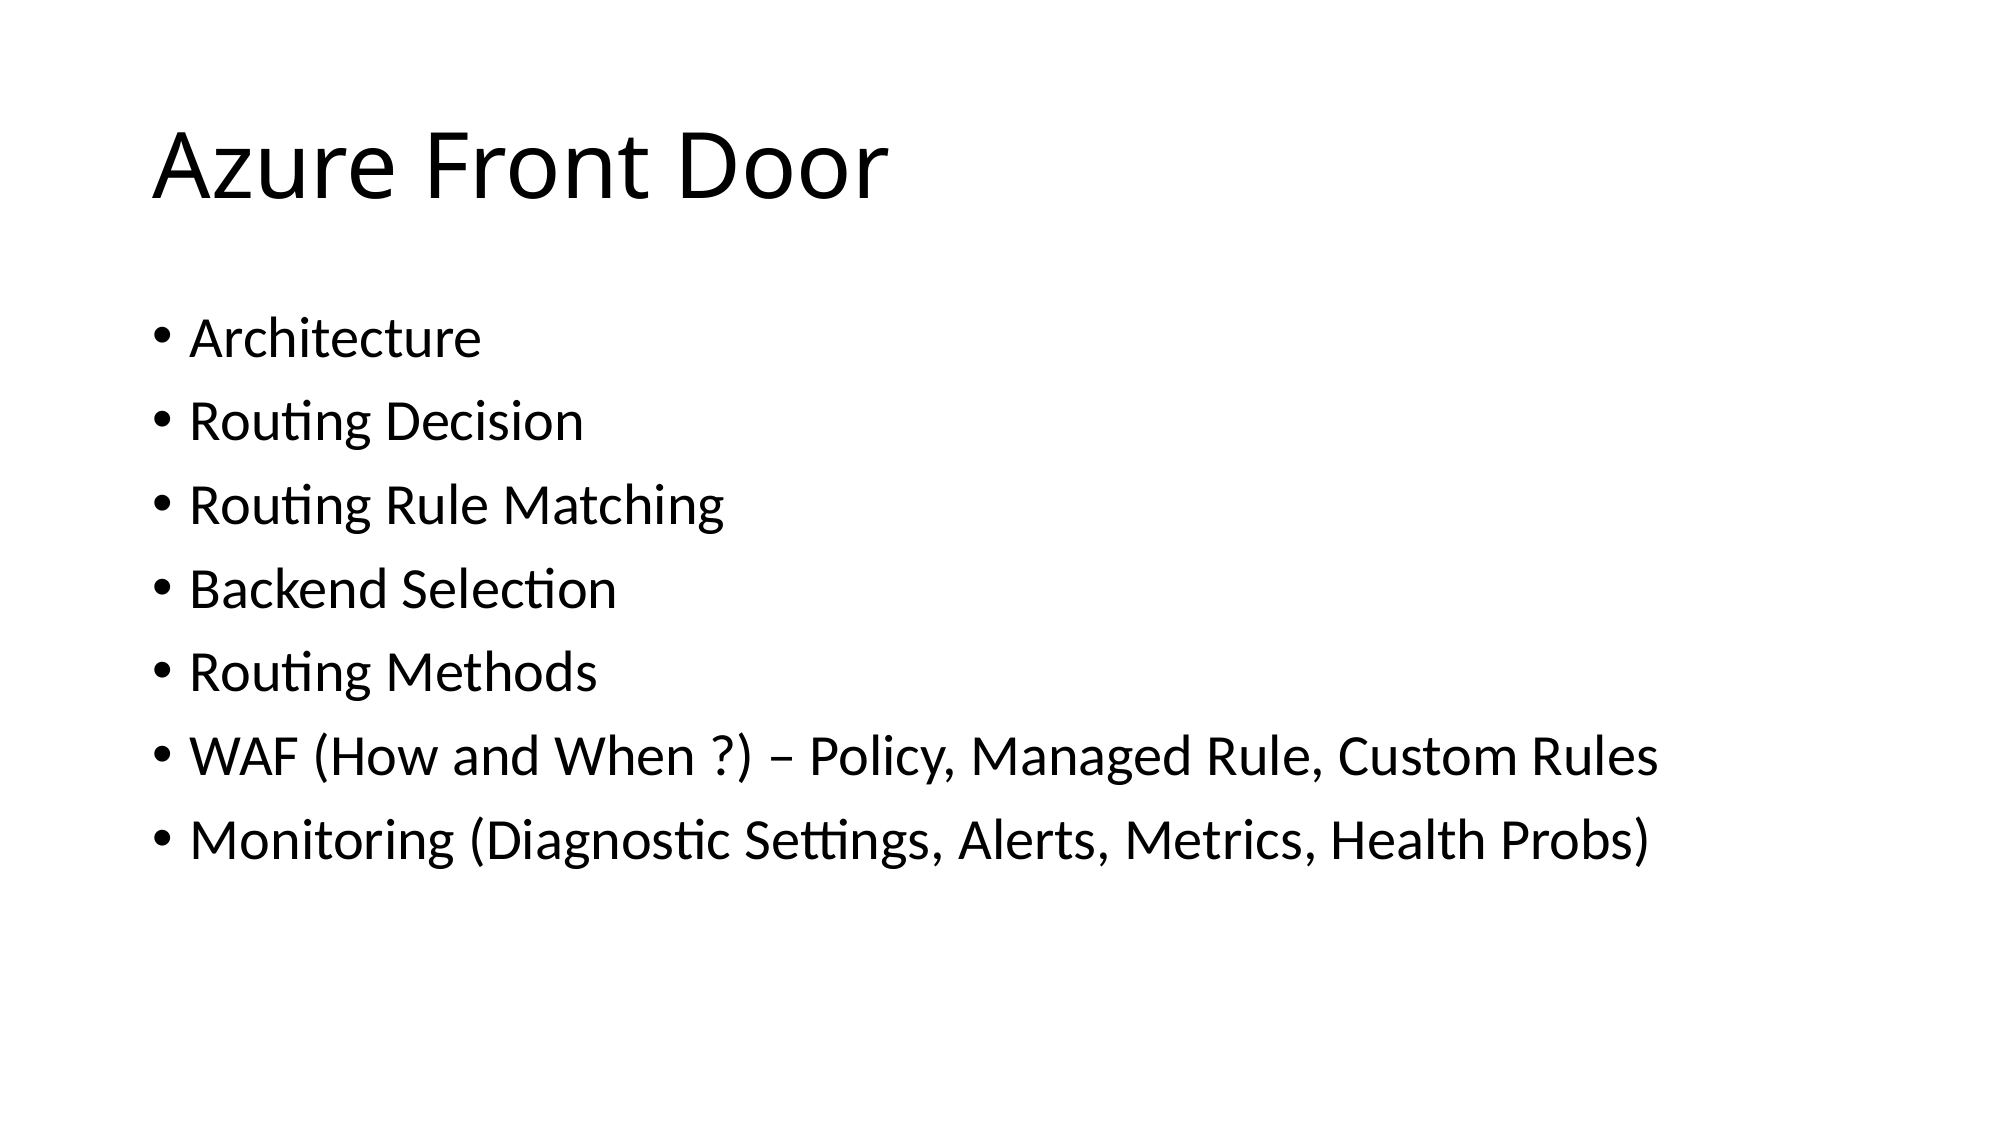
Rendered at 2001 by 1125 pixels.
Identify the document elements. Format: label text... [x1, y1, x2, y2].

list Architecture Routing Decision Routing Rule Matching Backend Selection Routing Methods WAF (How and When ?) – Policy, Managed Rule, Custom Rules Monitoring (Diagnostic Settings, Alerts, Metrics, Health Probs) [137, 299, 1863, 1014]
title Azure Front Door [137, 59, 1863, 278]
